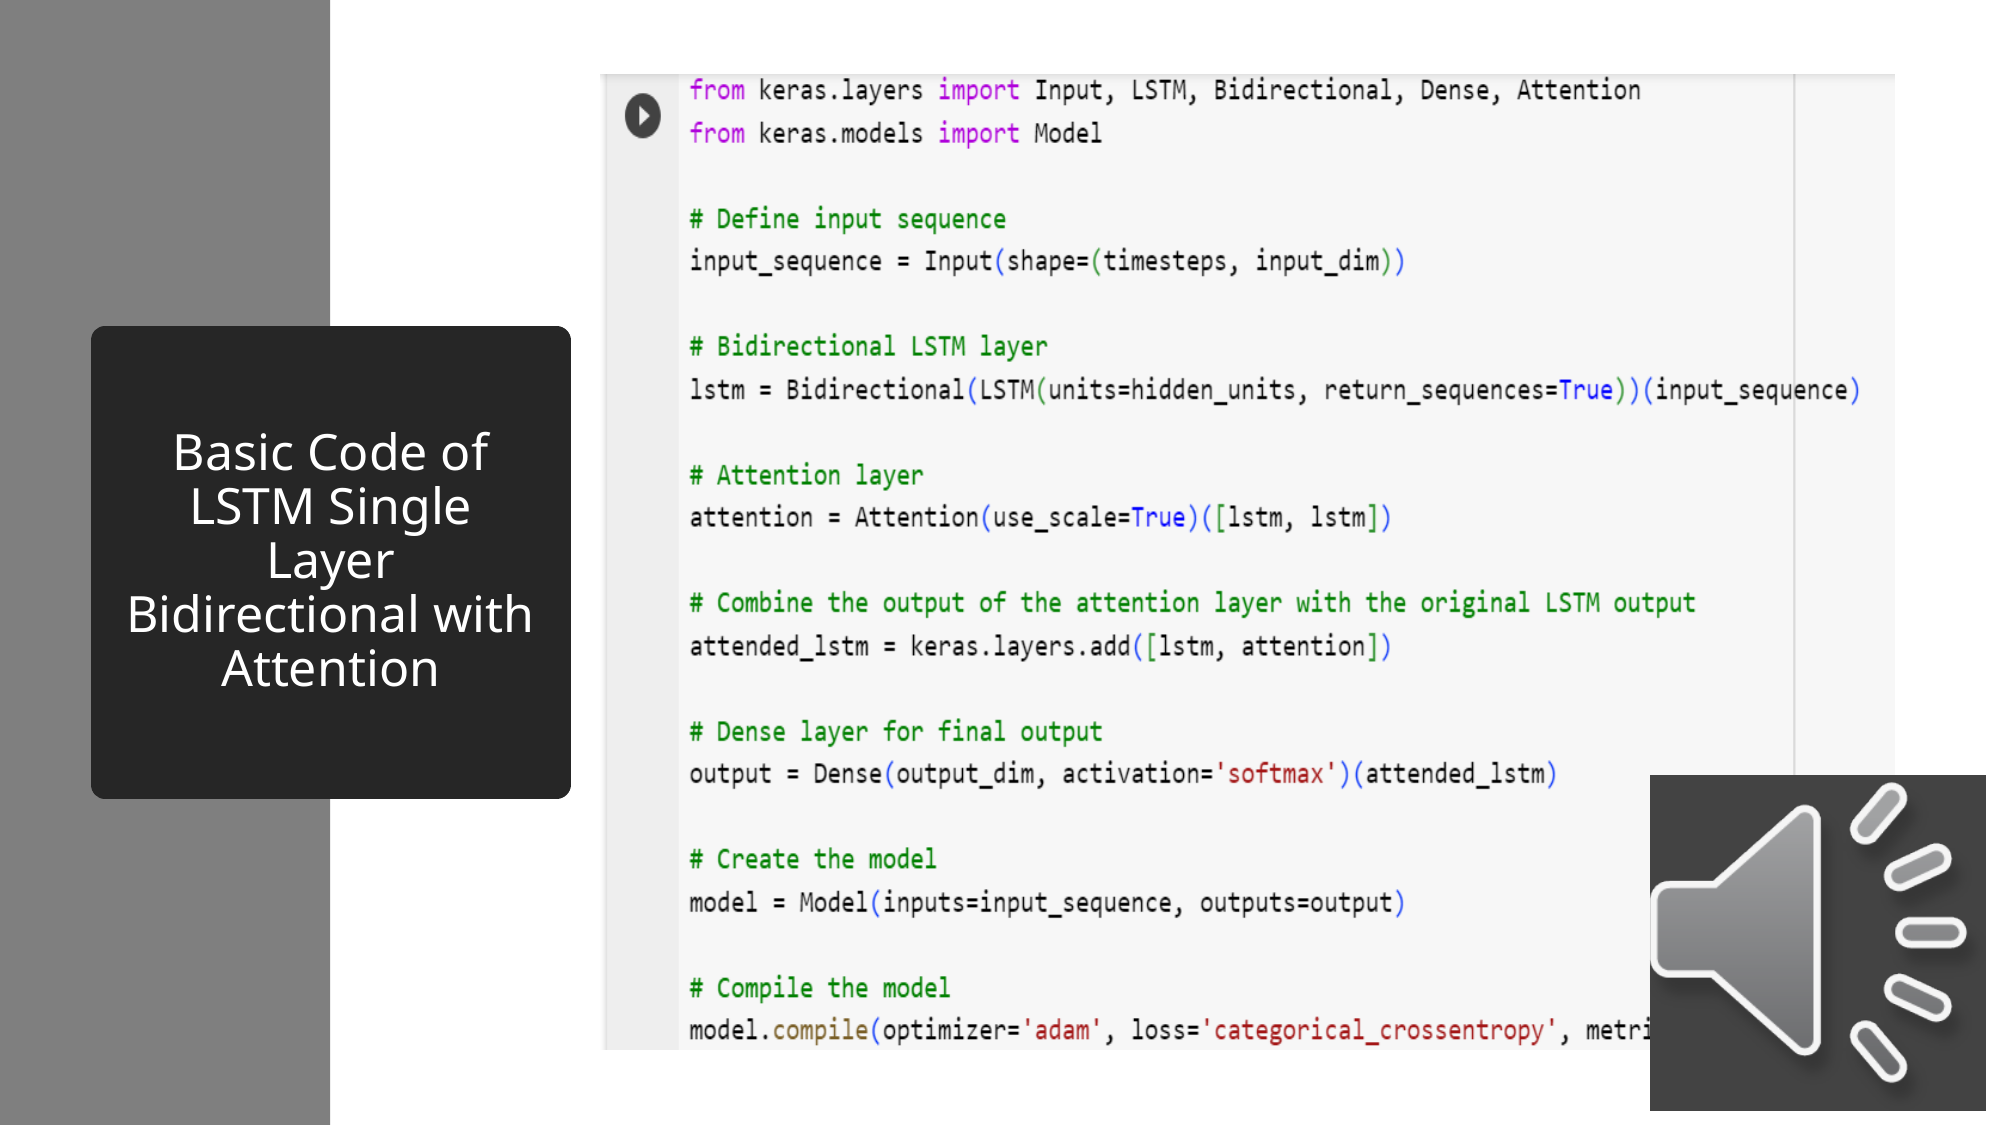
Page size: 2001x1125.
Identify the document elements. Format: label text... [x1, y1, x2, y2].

text_box [331, 0, 2000, 1125]
picture [1648, 773, 1987, 1112]
title Basic Code of LSTM Single Layer Bidirectional with Attention [105, 340, 557, 785]
text_box [0, 0, 331, 1125]
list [599, 74, 1895, 1050]
